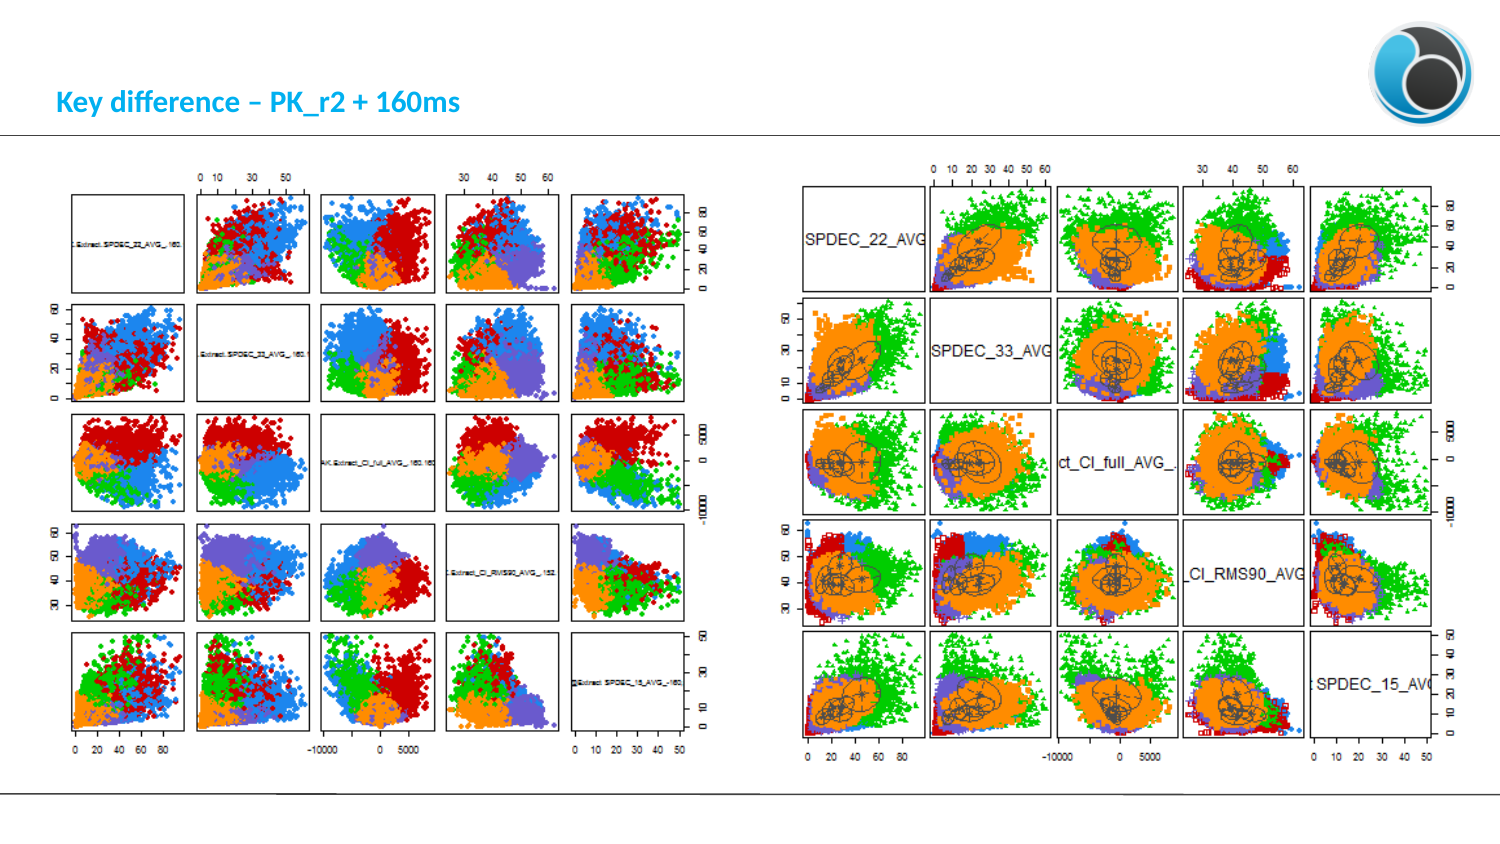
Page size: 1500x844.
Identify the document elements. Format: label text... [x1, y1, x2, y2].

picture [17, 149, 739, 777]
picture [1363, 21, 1475, 127]
list Key difference – PK_r2 + 160ms [41, 73, 1317, 127]
picture [749, 149, 1483, 777]
